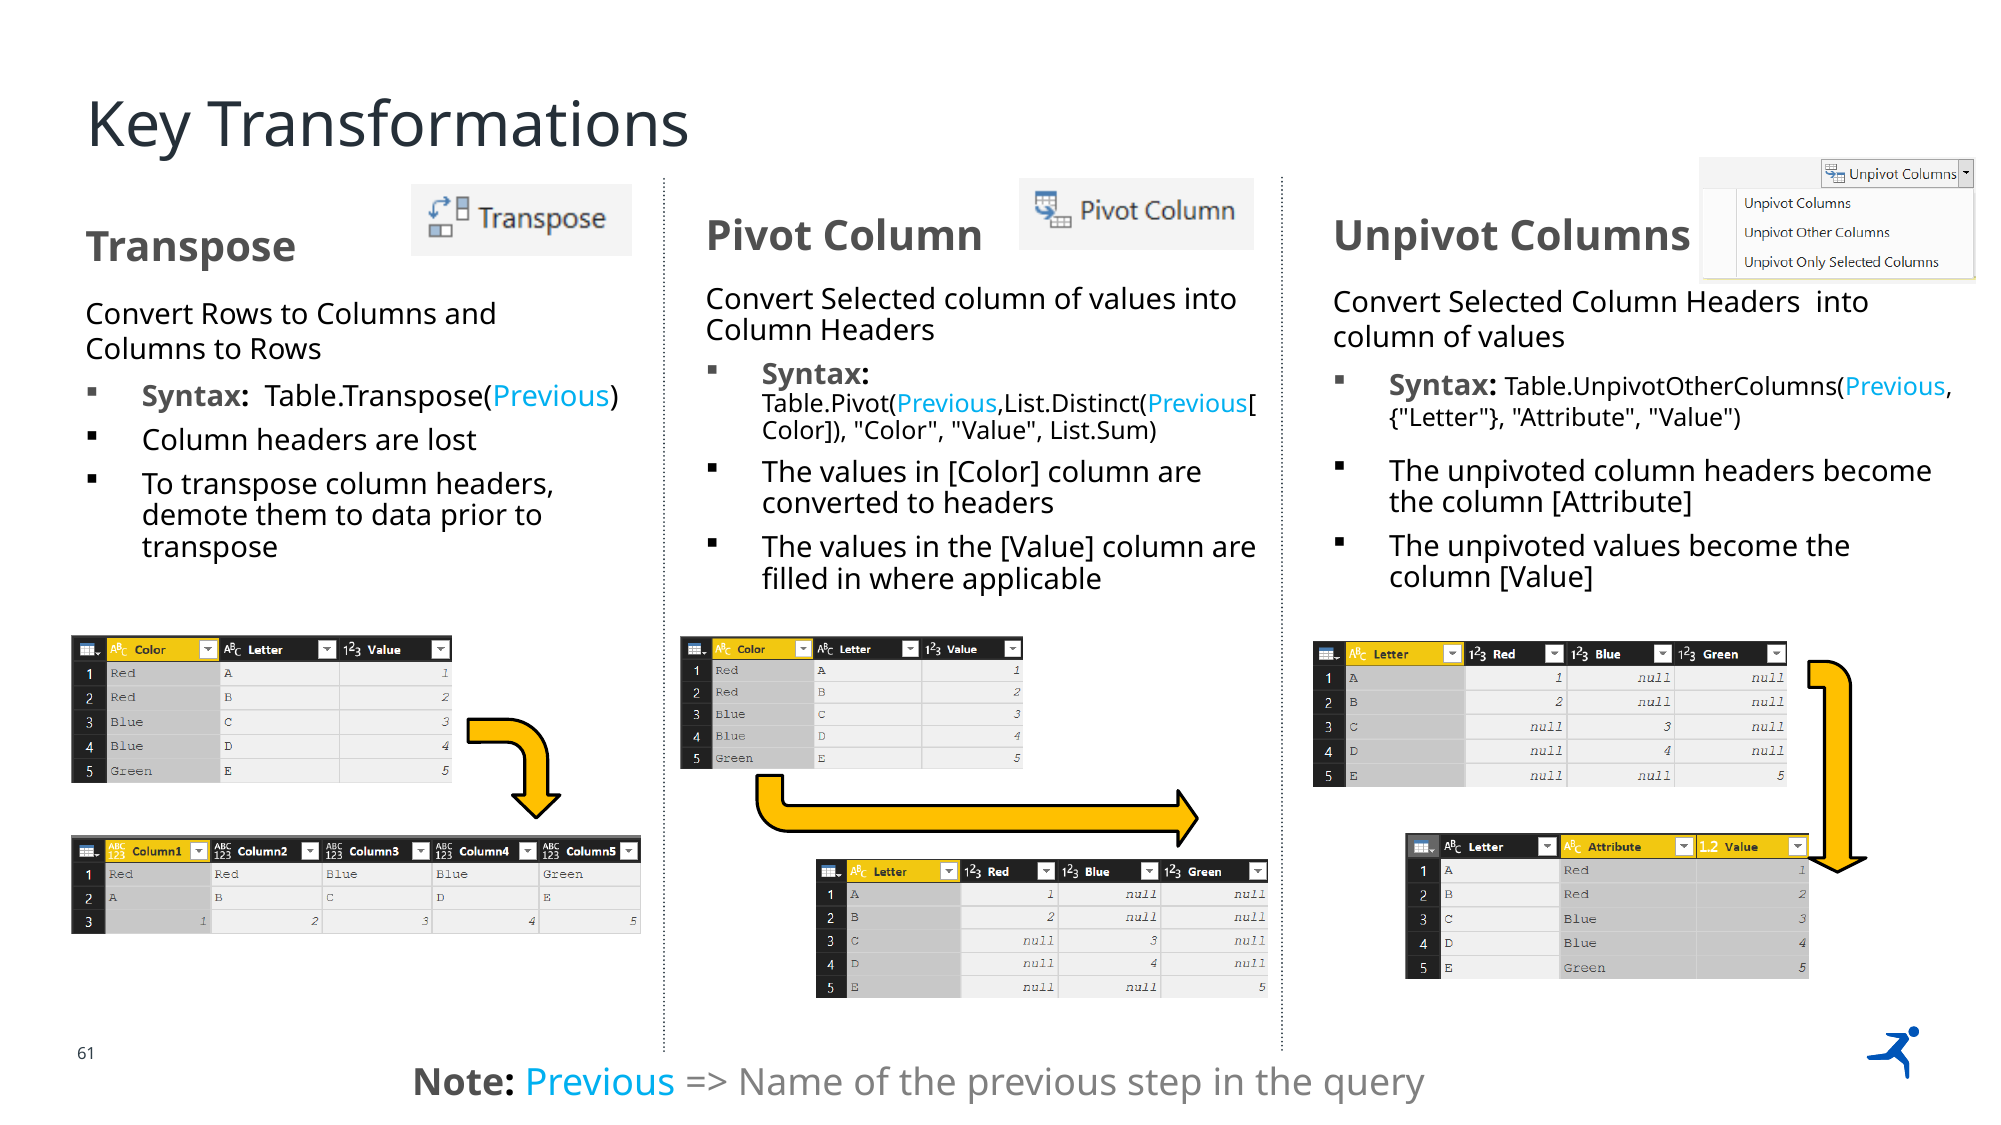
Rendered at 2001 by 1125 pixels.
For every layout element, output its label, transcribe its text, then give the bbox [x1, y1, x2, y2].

text_box Unpivot Columns Convert Selected Column Headers into column of values Syntax: Table.UnpivotOtherColumns(Previous, {"Letter"}, "Attribute", "Value") The unpivoted column headers become the column [Attribute] The unpivoted values become the column [Value] [1302, 184, 1989, 619]
text_box [1808, 660, 1867, 873]
picture [1019, 178, 1254, 251]
text_box [69, 227, 663, 1003]
picture [71, 635, 452, 784]
picture [411, 184, 632, 256]
text_box [467, 718, 561, 819]
picture [71, 835, 641, 934]
picture [1699, 156, 1976, 284]
text_box [686, 620, 1282, 1003]
picture [680, 635, 1023, 769]
picture [1313, 641, 1787, 788]
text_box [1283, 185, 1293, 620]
text_box Transpose Convert Rows to Columns and Columns to Rows Syntax: Table.Transpose(Previous) Column headers are lost To transpose column headers, demote them to data prior to transpose [55, 196, 650, 588]
text_box [1303, 619, 1945, 1003]
picture [816, 859, 1269, 999]
text_box Pivot Column Convert Selected column of values into Column Headers Syntax: Table.Pivot(Previous,List.Distinct(Previous[Color]), "Color", "Value", List.Sum) The values in [Color] column are converted to headers The values in the [Value] column are filled in where applicable [675, 185, 1282, 620]
text_box [756, 774, 1199, 847]
picture [1405, 833, 1810, 980]
text_box Note: Previous => Name of the previous step in the query [397, 1050, 1441, 1111]
title Key Transformations [86, 83, 1783, 152]
